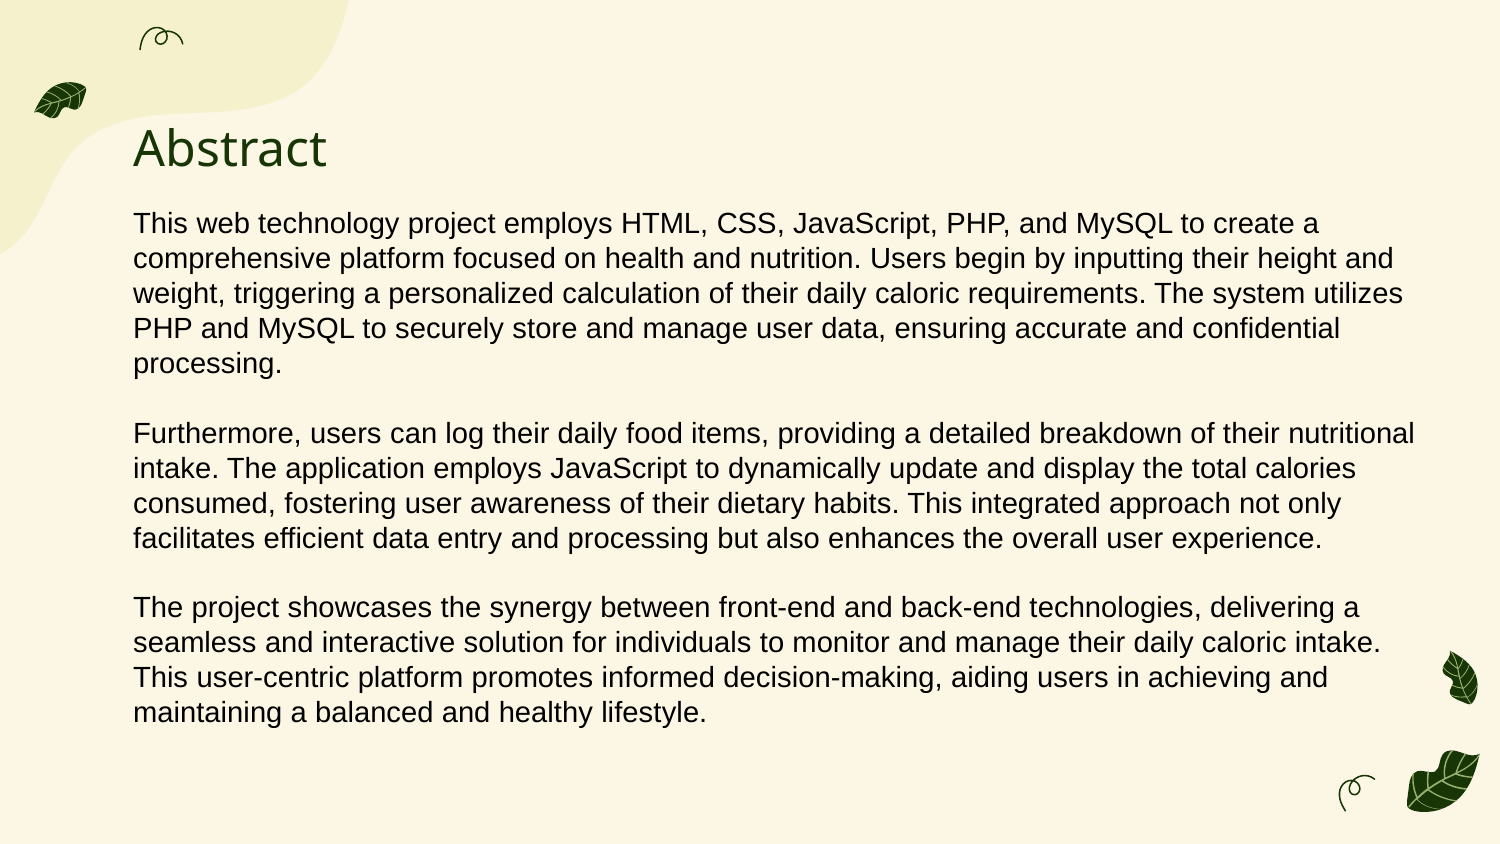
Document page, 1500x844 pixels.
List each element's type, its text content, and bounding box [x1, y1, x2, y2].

text_box This web technology project employs HTML, CSS, JavaScript, PHP, and MySQL to create a comprehensive platform focused on health and nutrition. Users begin by inputting their height and weight, triggering a personalized calculation of their daily caloric requirements. The system utilizes PHP and MySQL to securely store and manage user data, ensuring accurate and confidential processing. Furthermore, users can log their daily food items, providing a detailed breakdown of their nutritional intake. The application employs JavaScript to dynamically update and display the total calories consumed, fostering user awareness of their dietary habits. This integrated approach not only facilitates efficient data entry and processing but also enhances the overall user experience. The project showcases the synergy between front-end and back-end technologies, delivering a seamless and interactive solution for individuals to monitor and manage their daily caloric intake. This user-centric platform promotes informed decision-making, aiding users in achieving and maintaining a balanced and healthy lifestyle. [118, 196, 1440, 736]
title Abstract [118, 101, 563, 181]
